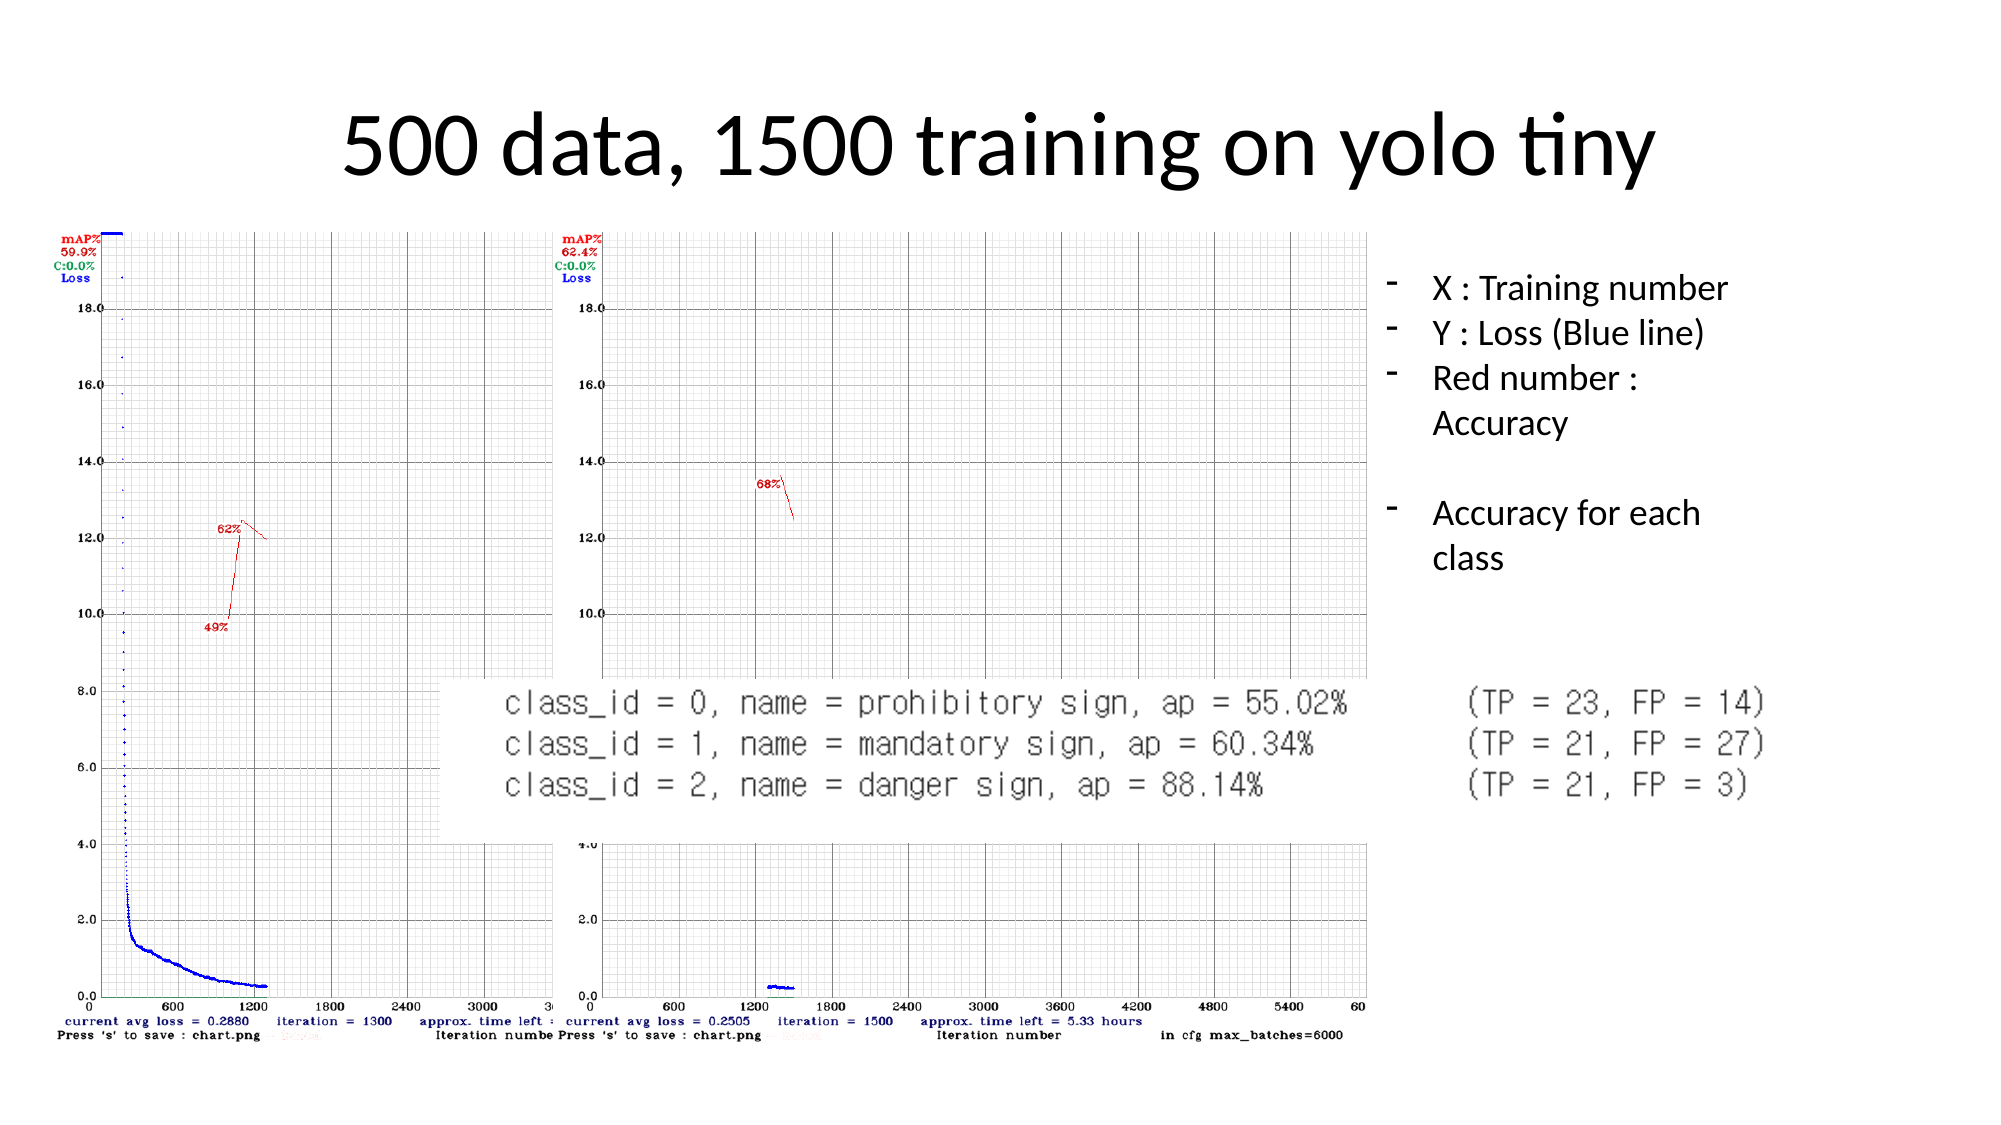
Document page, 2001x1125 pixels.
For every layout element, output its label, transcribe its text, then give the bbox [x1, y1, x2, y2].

text_box X : Training number Y : Loss (Blue line) Red number : Accuracy Accuracy for each class [1375, 255, 1774, 631]
picture [52, 231, 1948, 1047]
title 500 data, 1500 training on yolo tiny [99, 45, 1900, 233]
